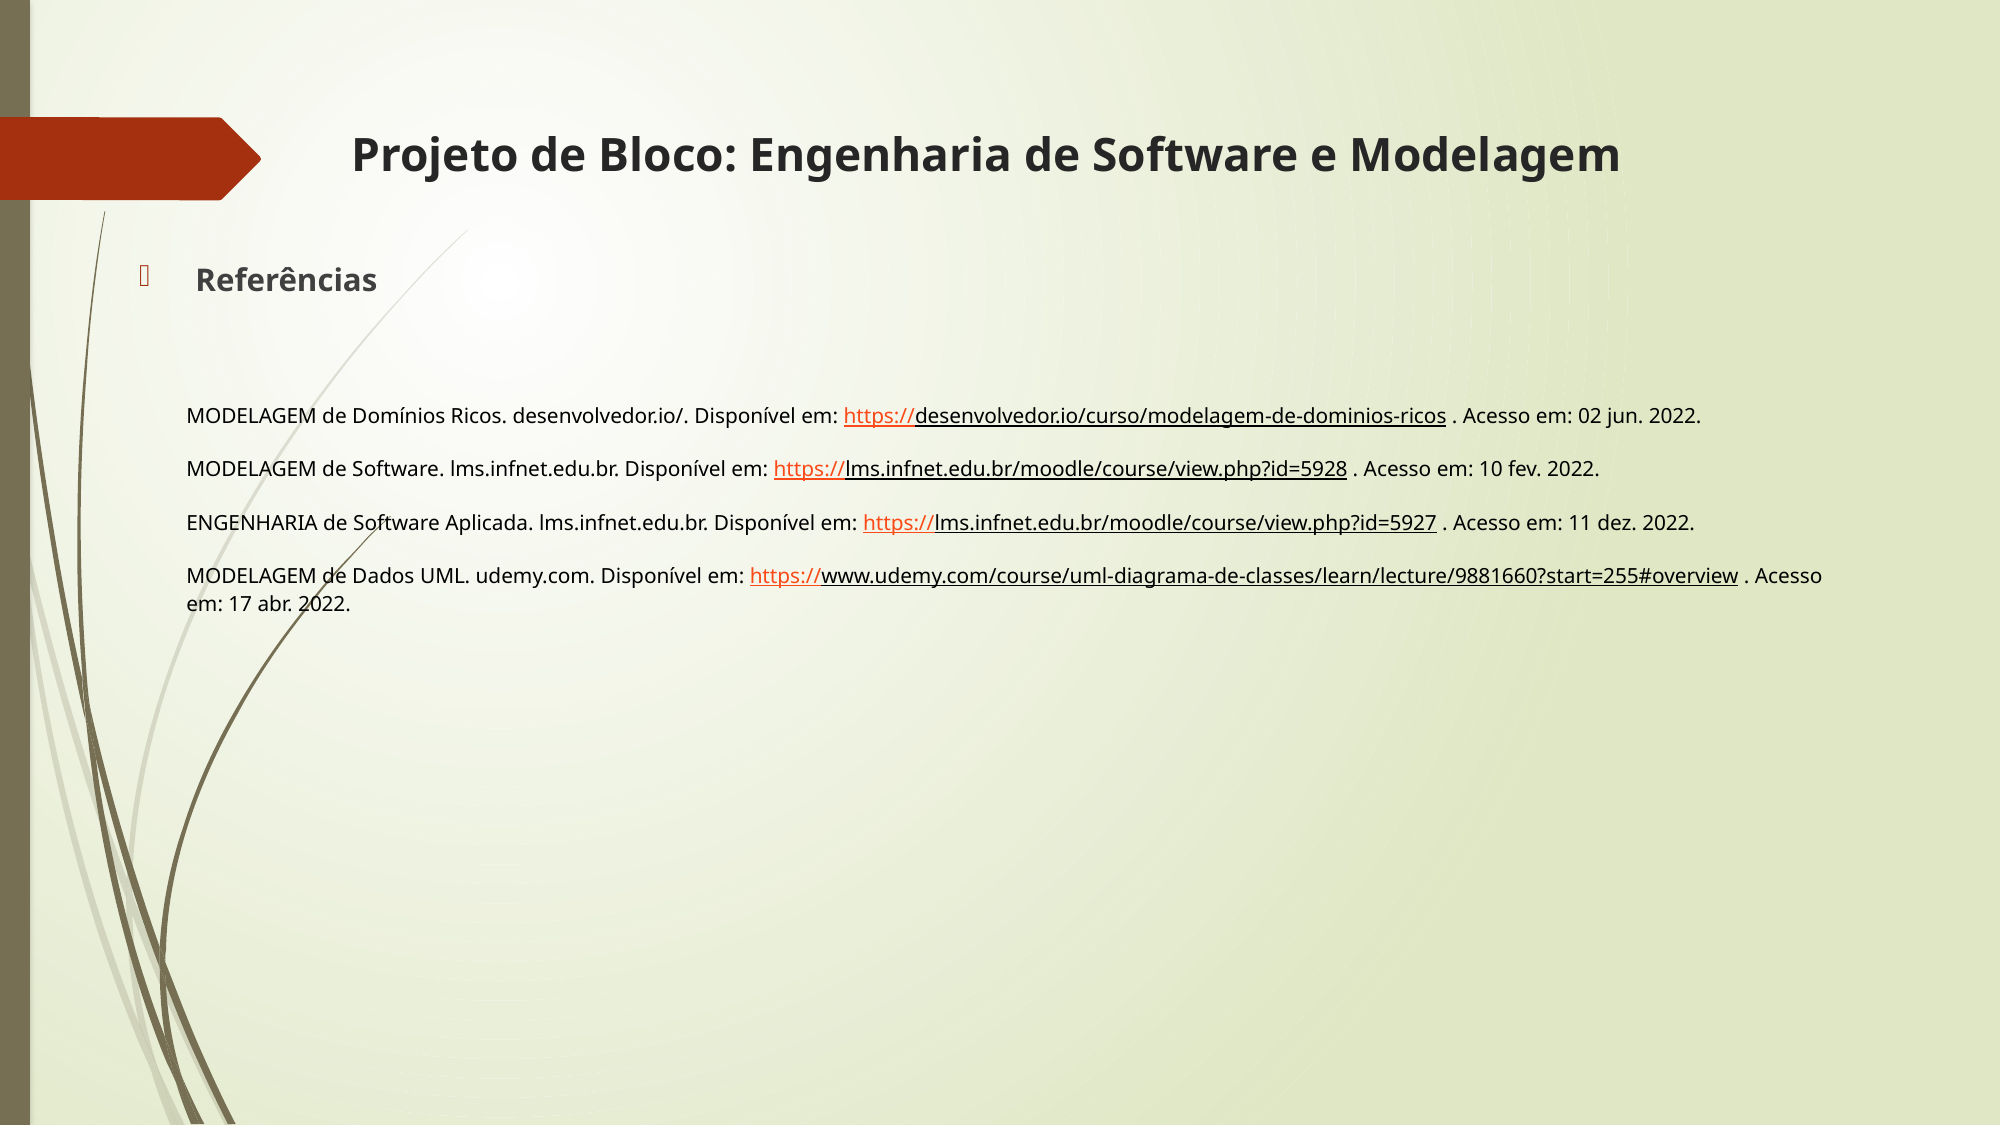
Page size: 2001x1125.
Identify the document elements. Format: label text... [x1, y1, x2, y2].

text_box Referências [124, 252, 1568, 305]
title Projeto de Bloco: Engenharia de Software e Modelagem [336, 118, 1818, 222]
text_box MODELAGEM de Domínios Ricos. desenvolvedor.io/. Disponível em: https://desenvolvedor.io/curso/modelagem-de-dominios-ricos . Acesso em: 02 jun. 2022. MODELAGEM de Software. lms.infnet.edu.br. Disponível em: https://lms.infnet.edu.br/moodle/course/view.php?id=5928 . Acesso em: 10 fev. 2022. ENGENHARIA de Software Aplicada. lms.infnet.edu.br. Disponível em: https://lms.infnet.edu.br/moodle/course/view.php?id=5927 . Acesso em: 11 dez. 2022. MODELAGEM de Dados UML. udemy.com. Disponível em: https://www.udemy.com/course/uml-diagrama-de-classes/learn/lecture/9881660?start=255#overview . Acesso em: 17 abr. 2022. [171, 395, 1853, 623]
